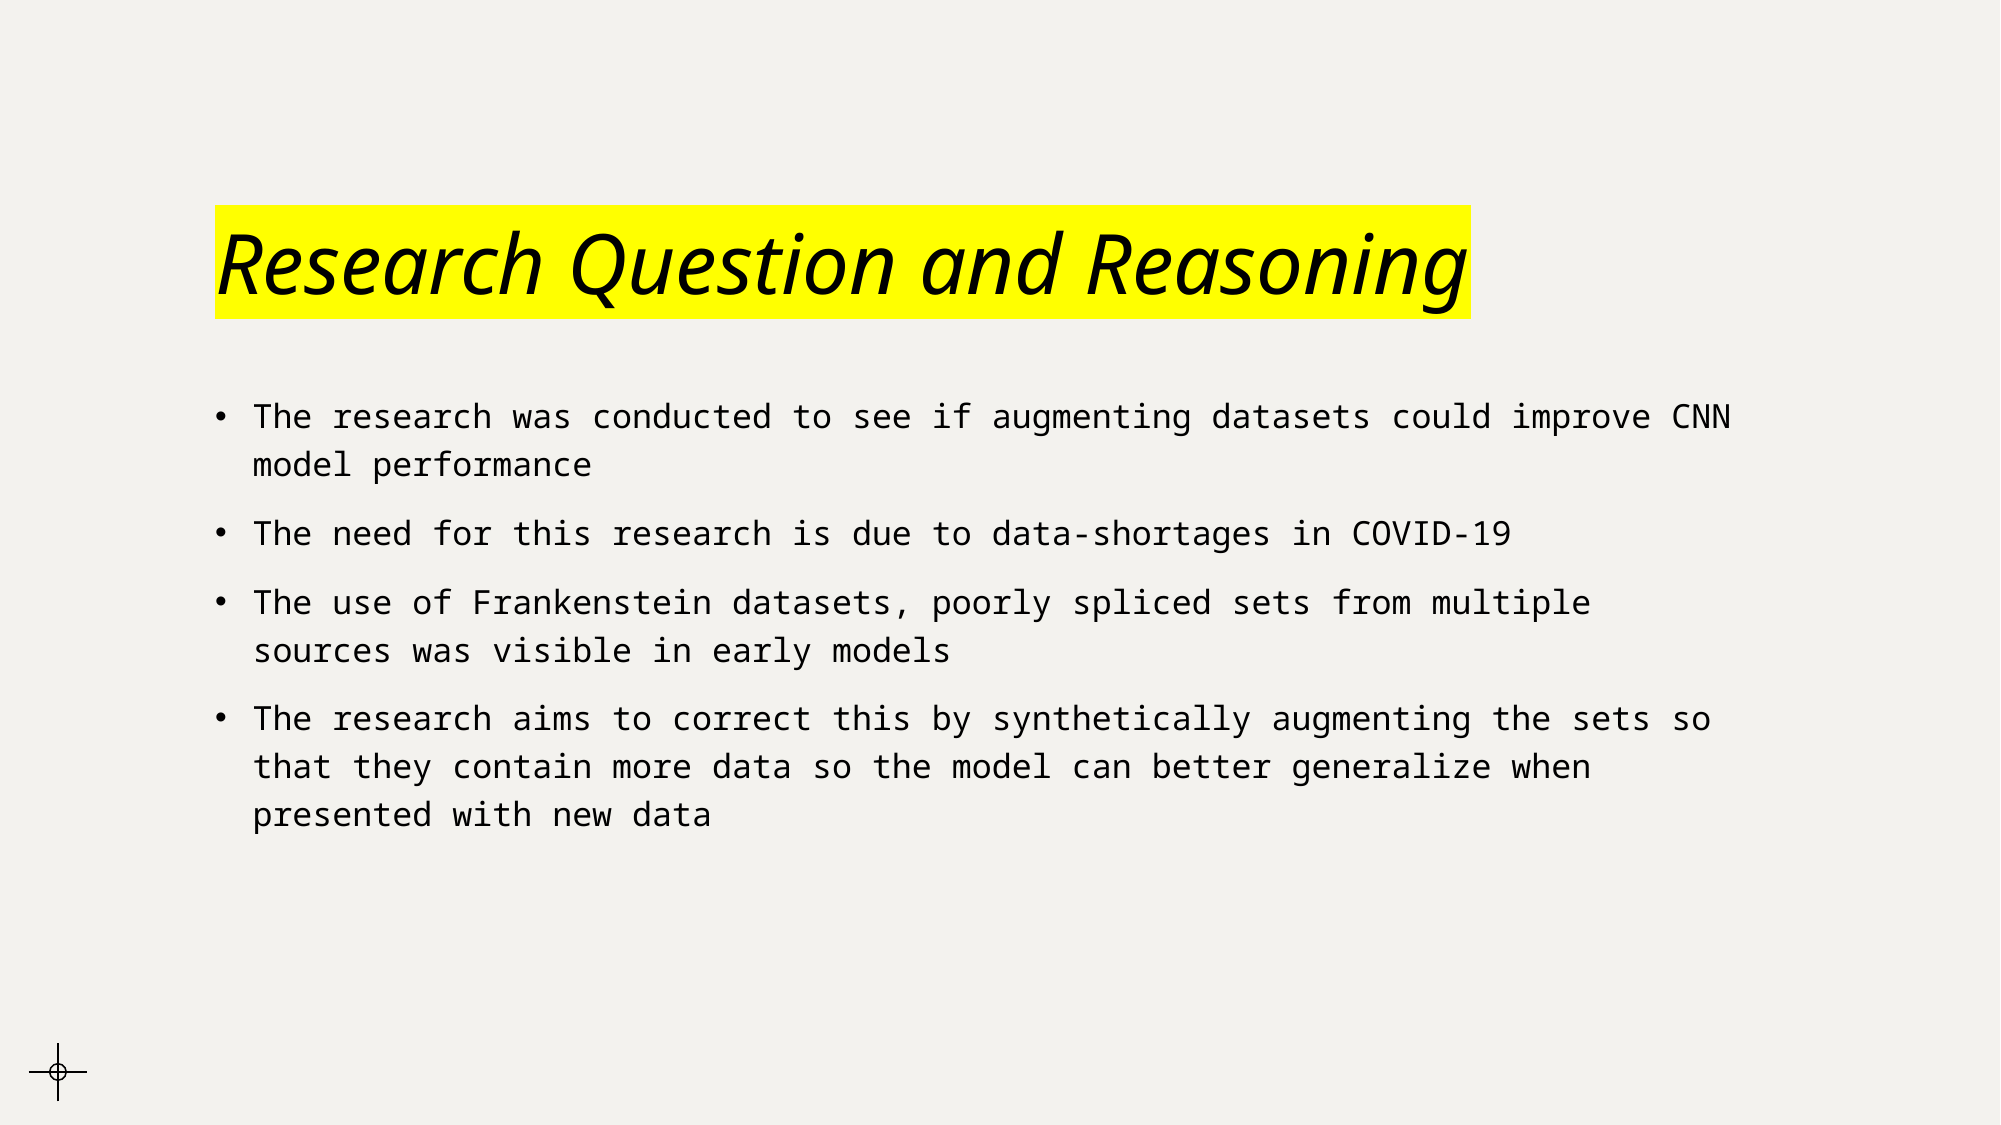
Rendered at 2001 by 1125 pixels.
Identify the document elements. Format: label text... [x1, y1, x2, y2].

title Research Question and Reasoning [200, 59, 1758, 319]
list The research was conducted to see if augmenting datasets could improve CNN model performance The need for this research is due to data-shortages in COVID-19 The use of Frankenstein datasets, poorly spliced sets from multiple sources was visible in early models The research aims to correct this by synthetically augmenting the sets so that they contain more data so the model can better generalize when presented with new data [200, 380, 1758, 1013]
